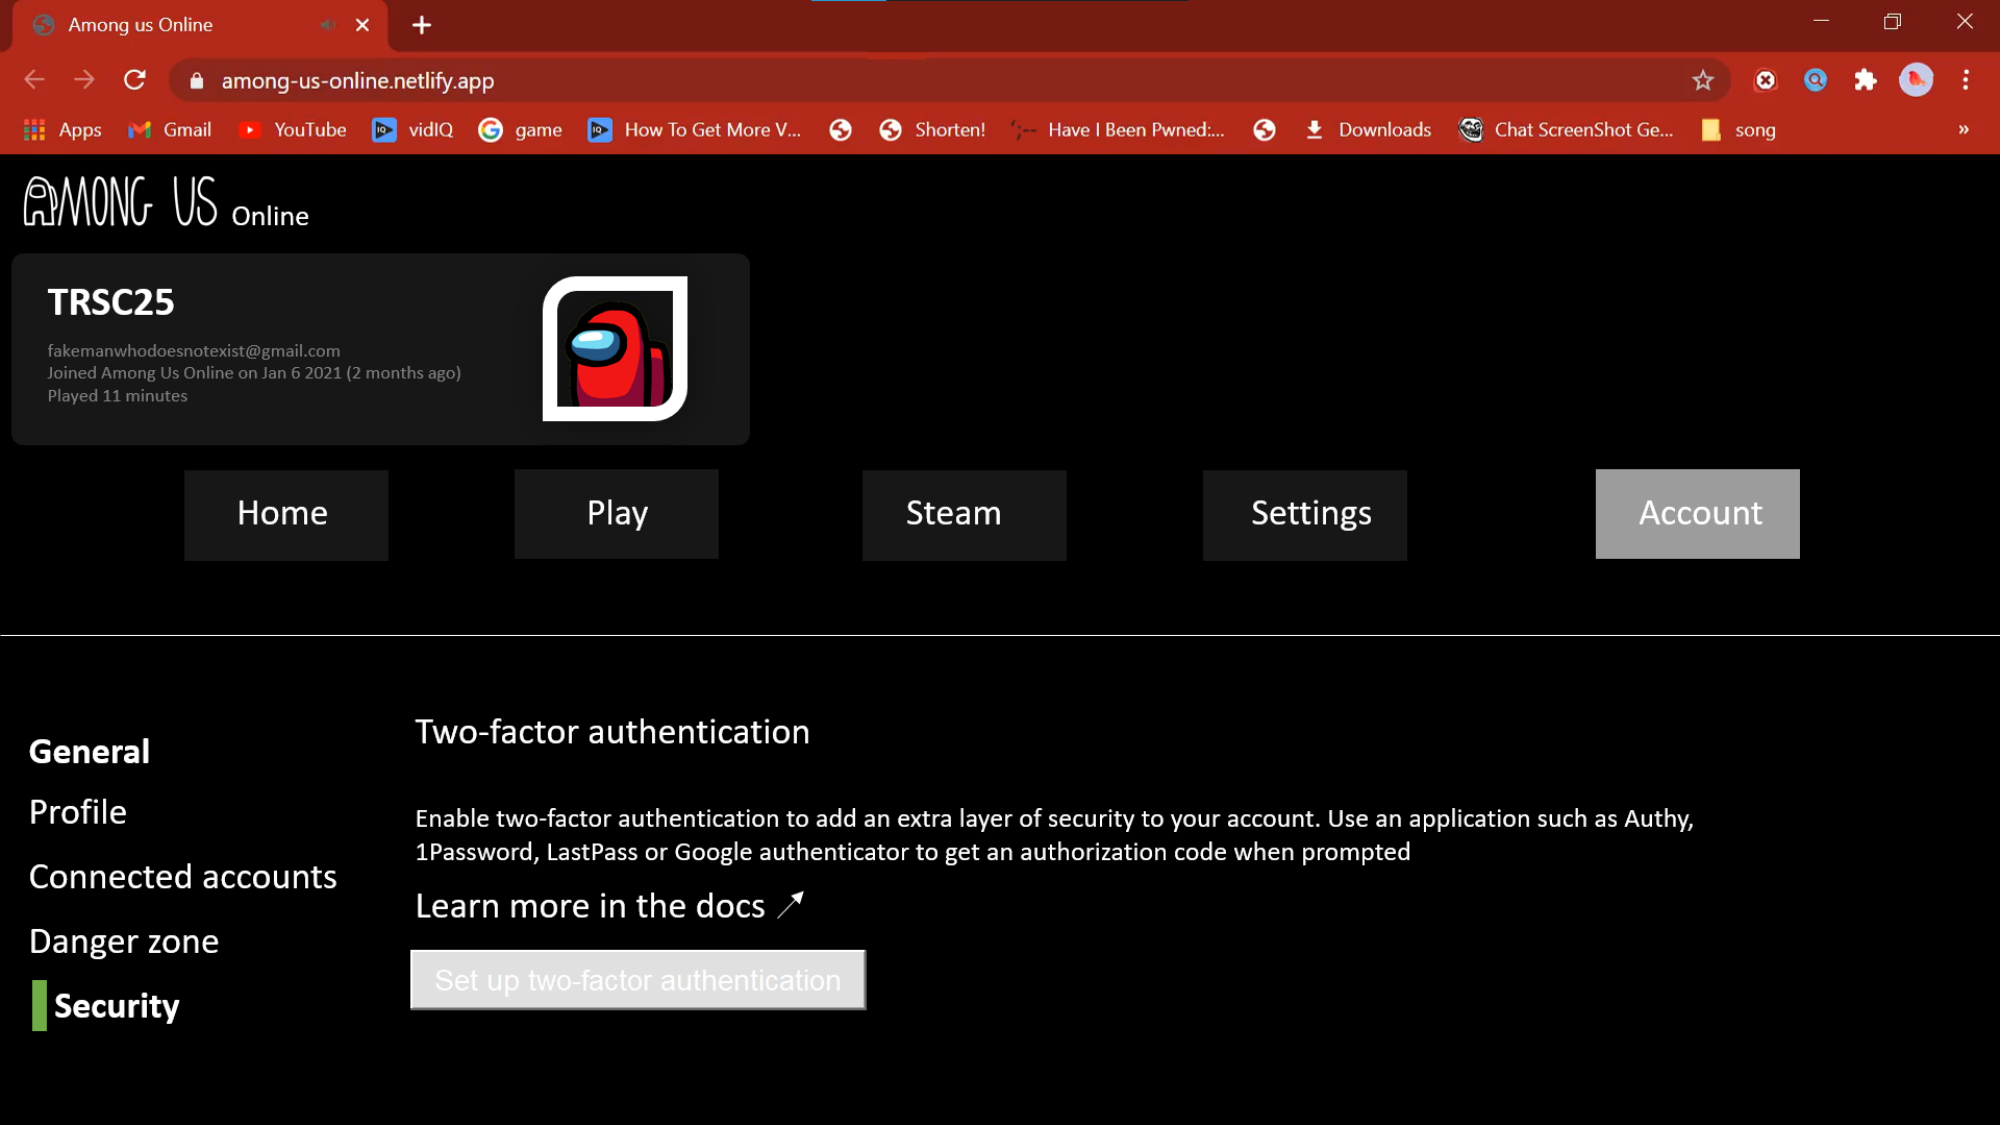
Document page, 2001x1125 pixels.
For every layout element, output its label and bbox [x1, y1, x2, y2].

picture [1895, 0, 2000, 76]
text_box [0, 0, 2000, 1125]
